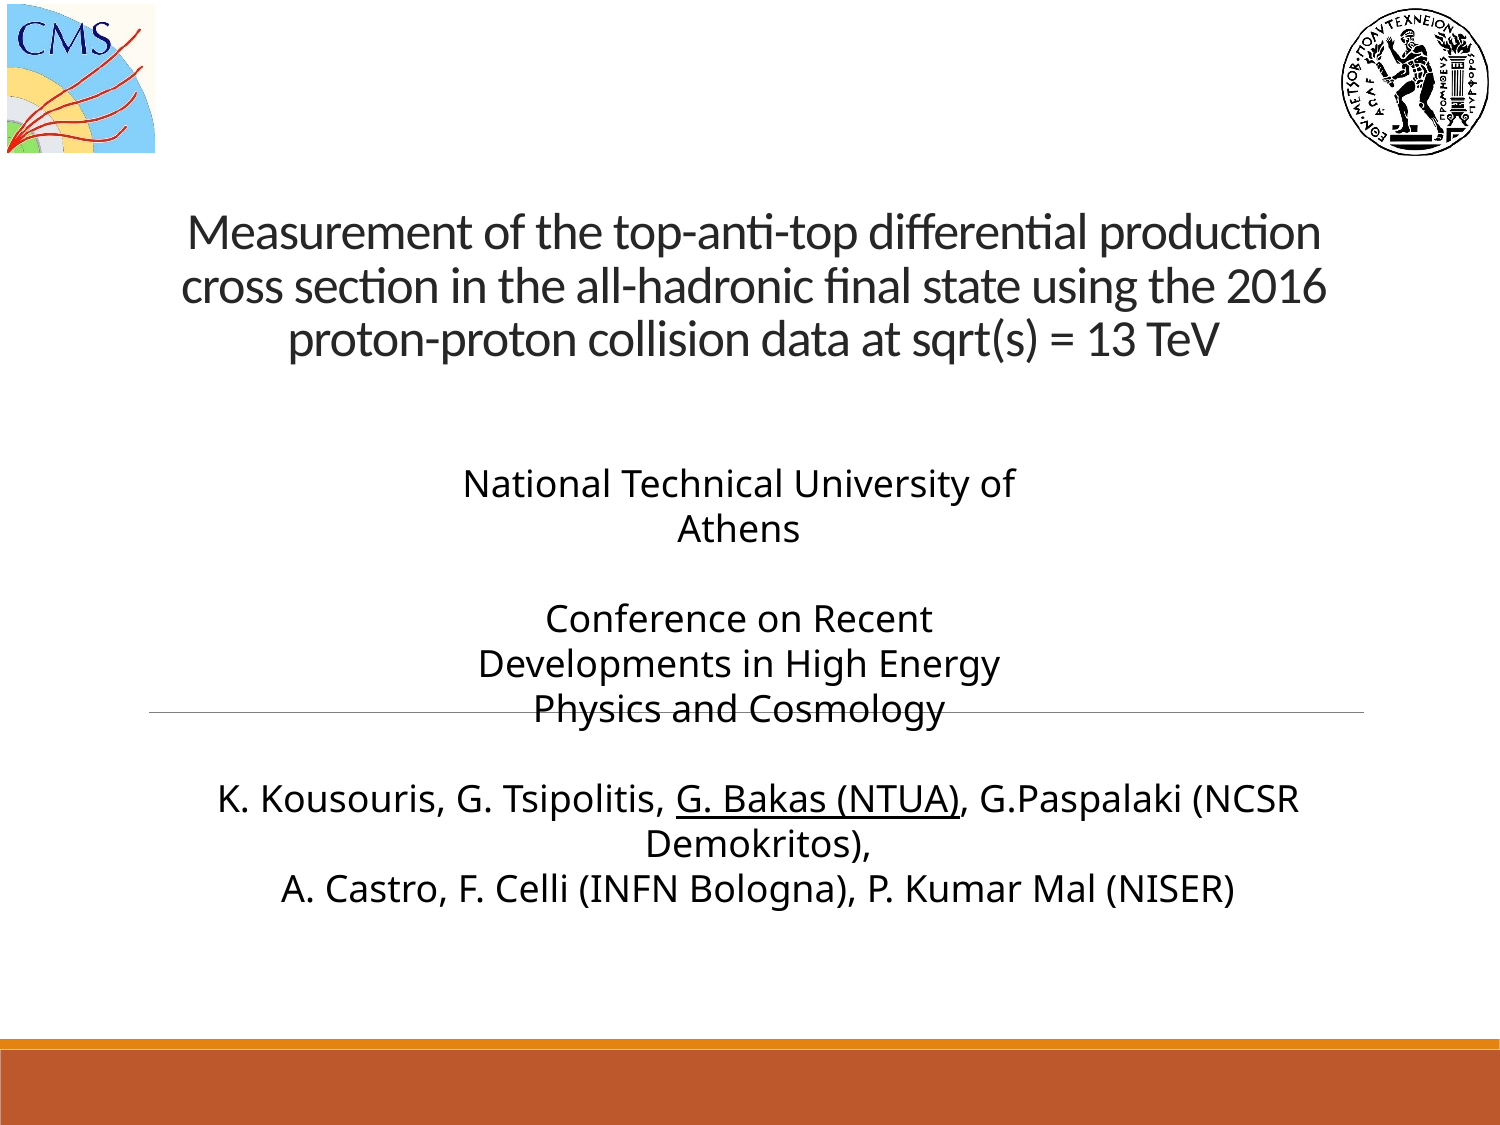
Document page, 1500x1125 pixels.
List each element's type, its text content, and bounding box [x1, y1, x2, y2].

text_box K. Kousouris, G. Tsipolitis, G. Bakas (NTUA), G.Paspalaki (NCSR Demokritos), A. Castro, F. Celli (INFN Bologna), P. Kumar Mal (NISER) [154, 767, 1362, 918]
title Measurement of the top-anti-top differential production cross section in the all-hadronic ﬁnal state using the 2016 proton-proton collision data at sqrt(s) = 13 TeV [135, 124, 1373, 375]
picture [1341, 8, 1489, 156]
picture [6, 4, 156, 153]
text_box National Technical University of Athens Conference on Recent Developments in High Energy Physics and Cosmology [411, 452, 1067, 738]
